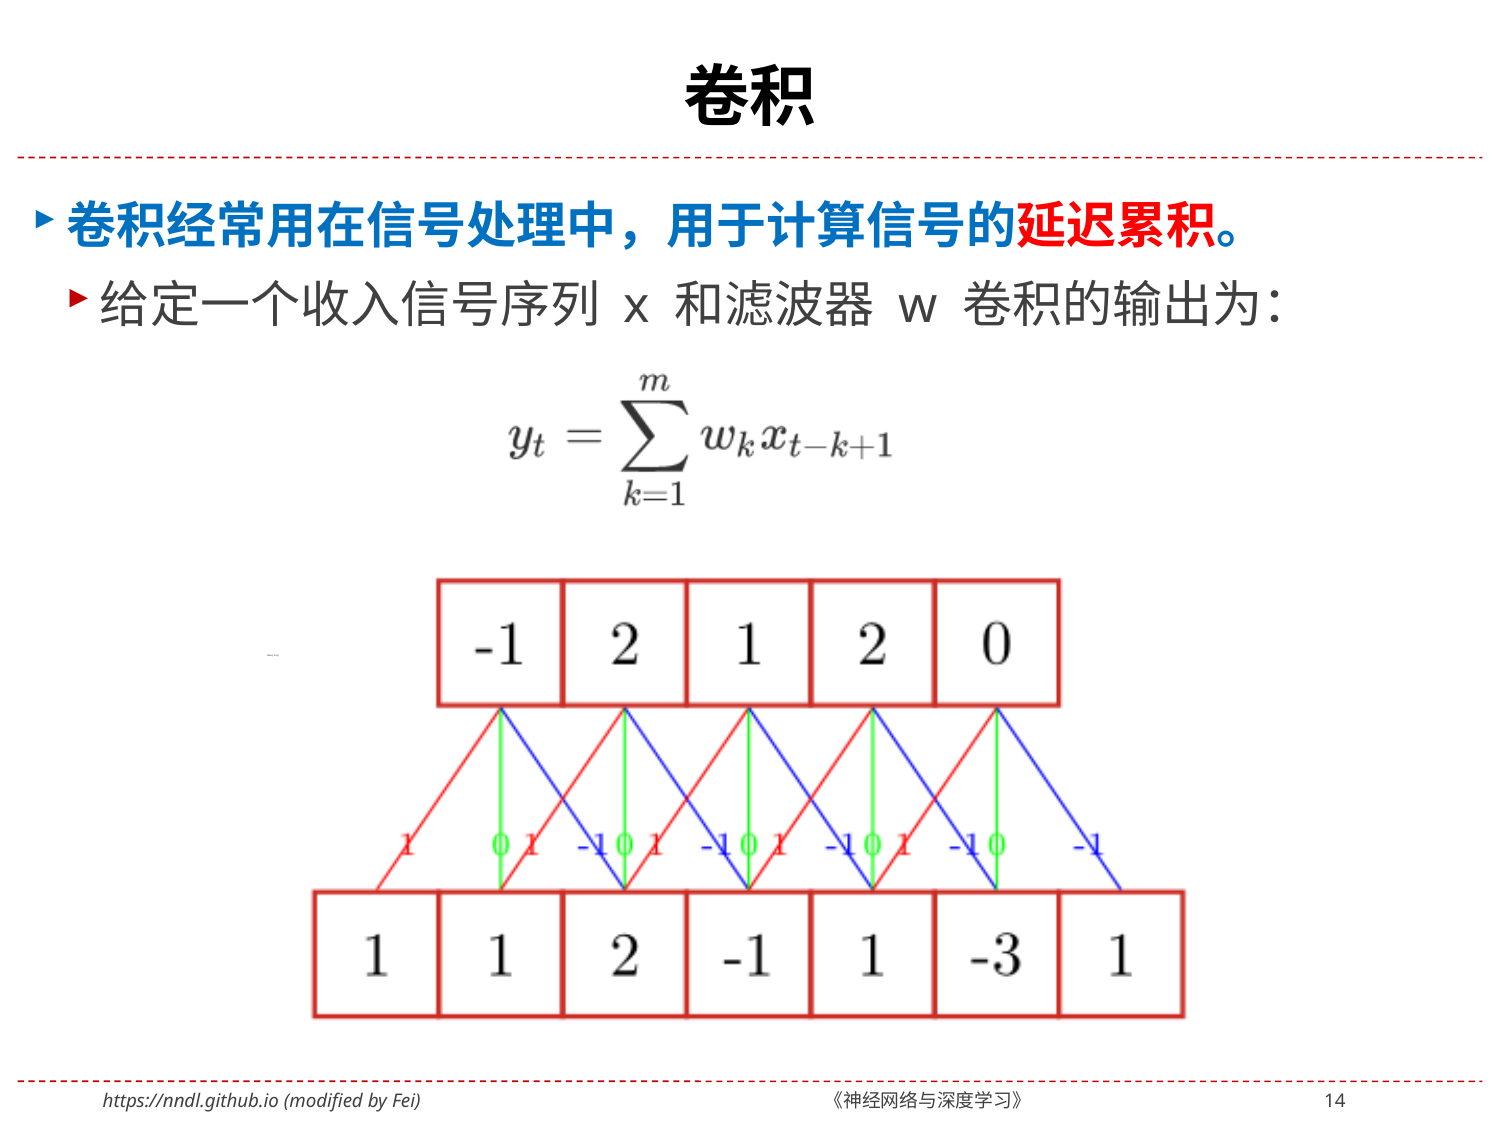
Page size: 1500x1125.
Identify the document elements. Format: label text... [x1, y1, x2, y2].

list 卷积经常用在信号处理中，用于计算信号的延迟累积。 给定一个收入信号序列 x 和滤波器 w 卷积的输出为： [17, 173, 1483, 1043]
title 卷积 [17, 24, 1483, 142]
picture [300, 562, 1200, 1042]
picture [493, 347, 916, 537]
